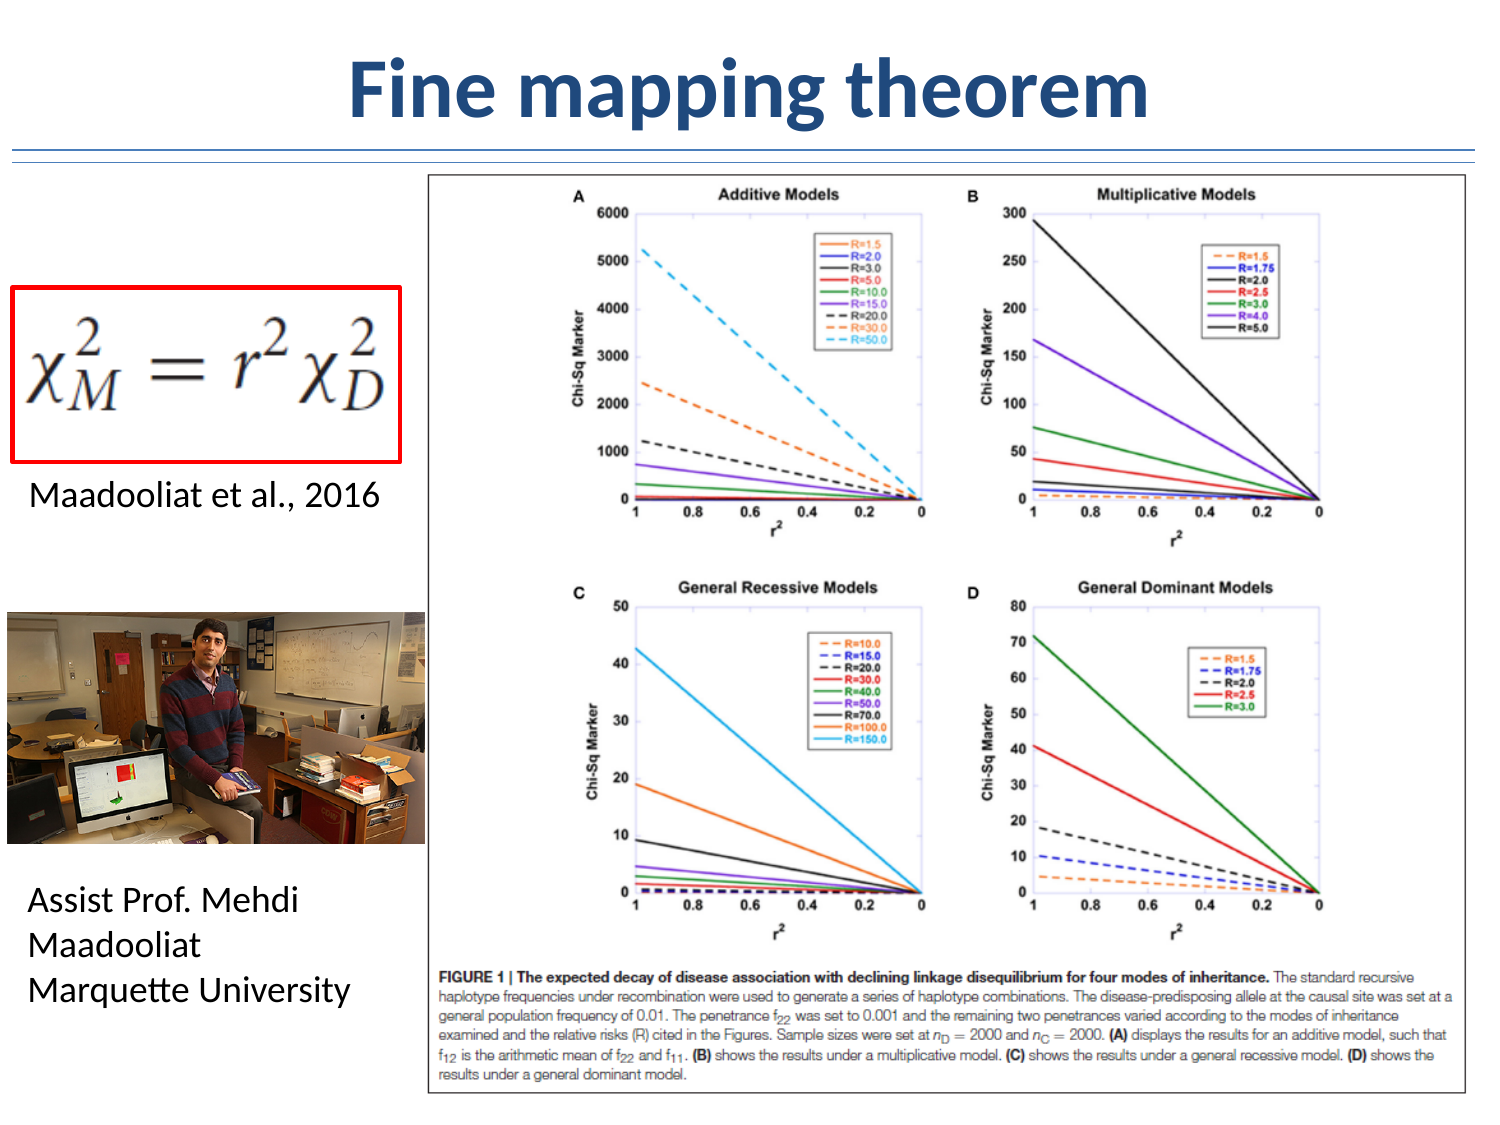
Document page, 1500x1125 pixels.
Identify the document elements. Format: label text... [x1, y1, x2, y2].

text_box [10, 285, 402, 464]
text_box Maadooliat et al., 2016 [13, 462, 396, 523]
text_box Assist Prof. Mehdi Maadooliat Marquette University [12, 867, 414, 1018]
title Fine mapping theorem [75, 24, 1425, 143]
picture [7, 168, 1476, 1101]
picture [9, 299, 389, 438]
